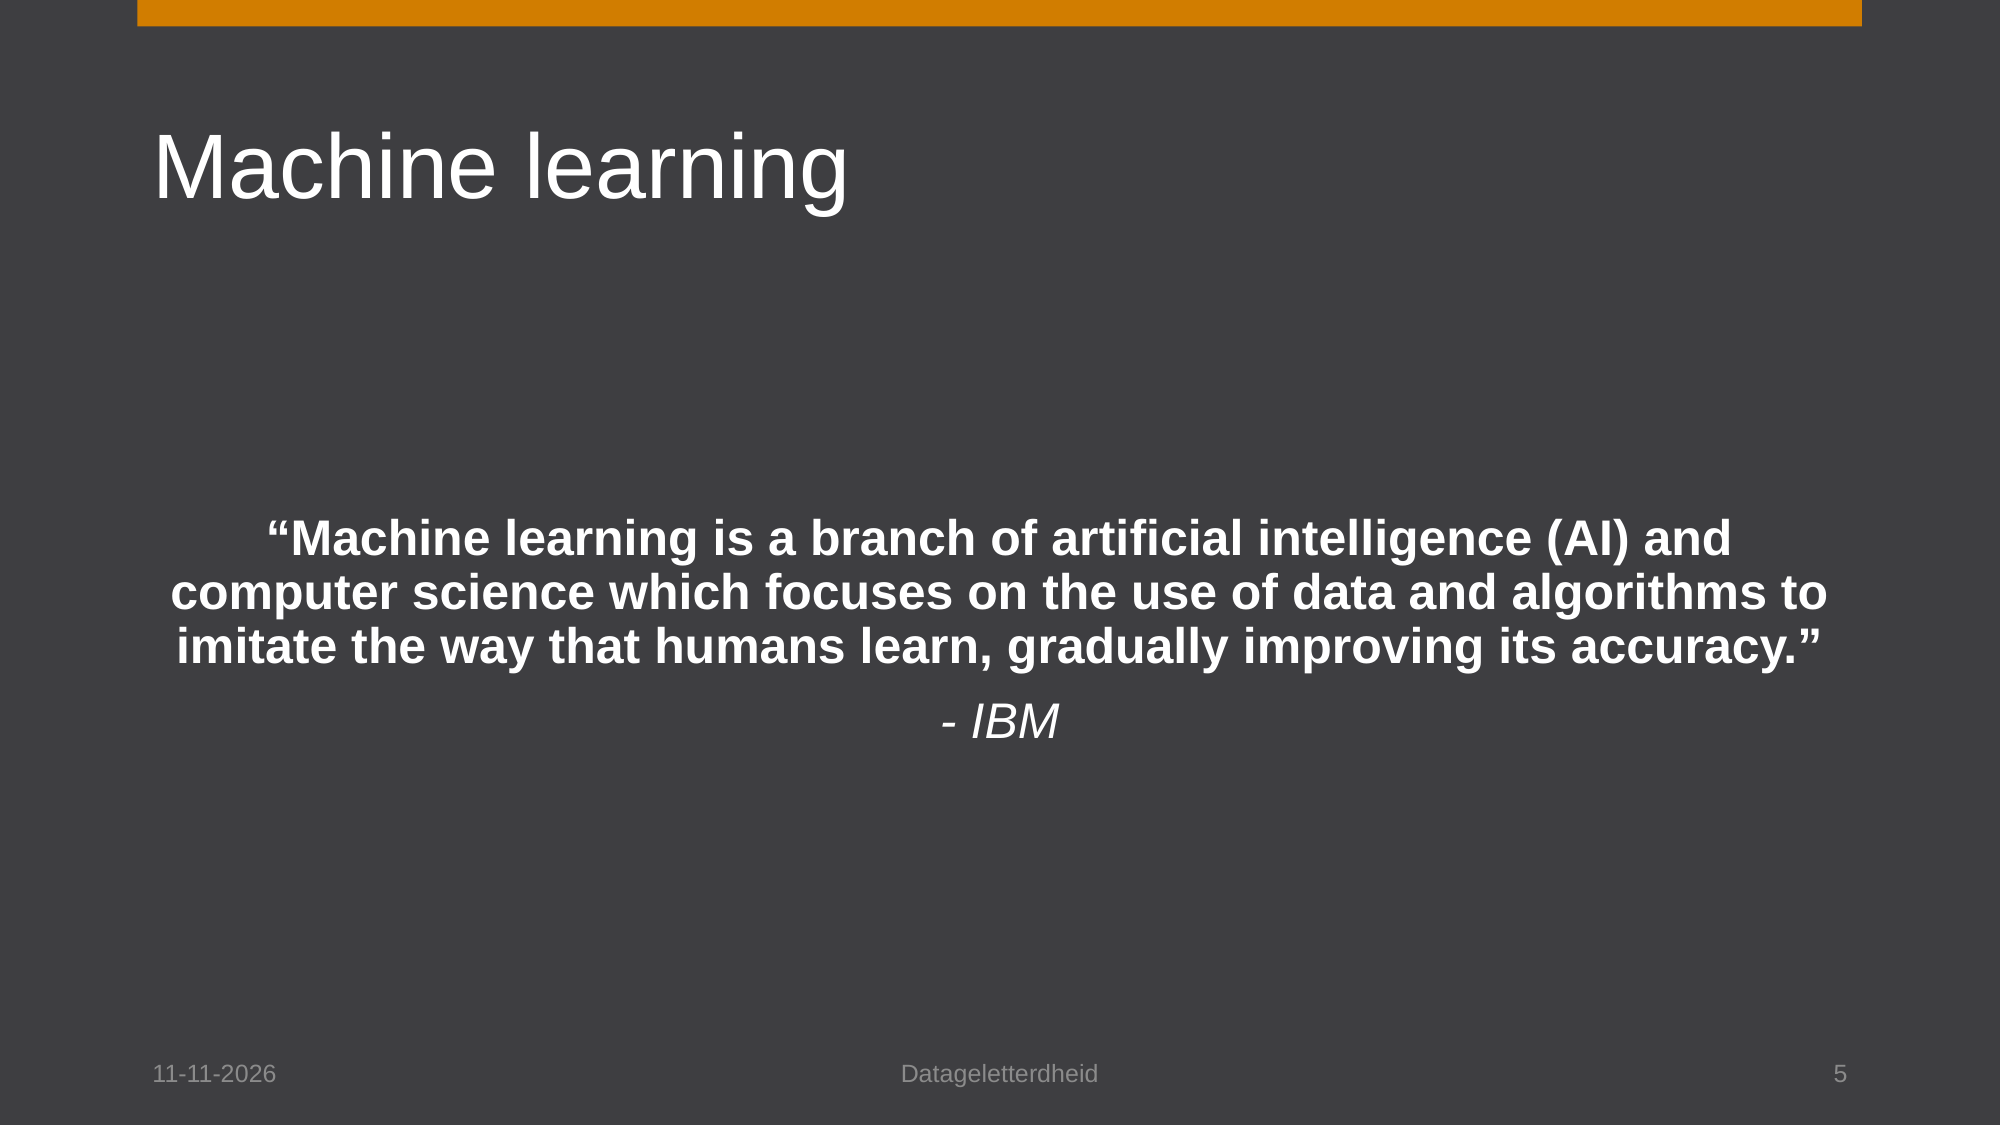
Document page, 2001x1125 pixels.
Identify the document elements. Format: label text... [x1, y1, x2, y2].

footer Datageletterdheid [662, 1042, 1338, 1103]
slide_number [137, 1042, 588, 1103]
slide_number 5 [1412, 1042, 1863, 1103]
list “Machine learning is a branch of artificial intelligence (AI) and computer science which focuses on the use of data and algorithms to imitate the way that humans learn, gradually improving its accuracy.” - IBM [137, 299, 1863, 981]
title Machine learning [137, 59, 1863, 278]
